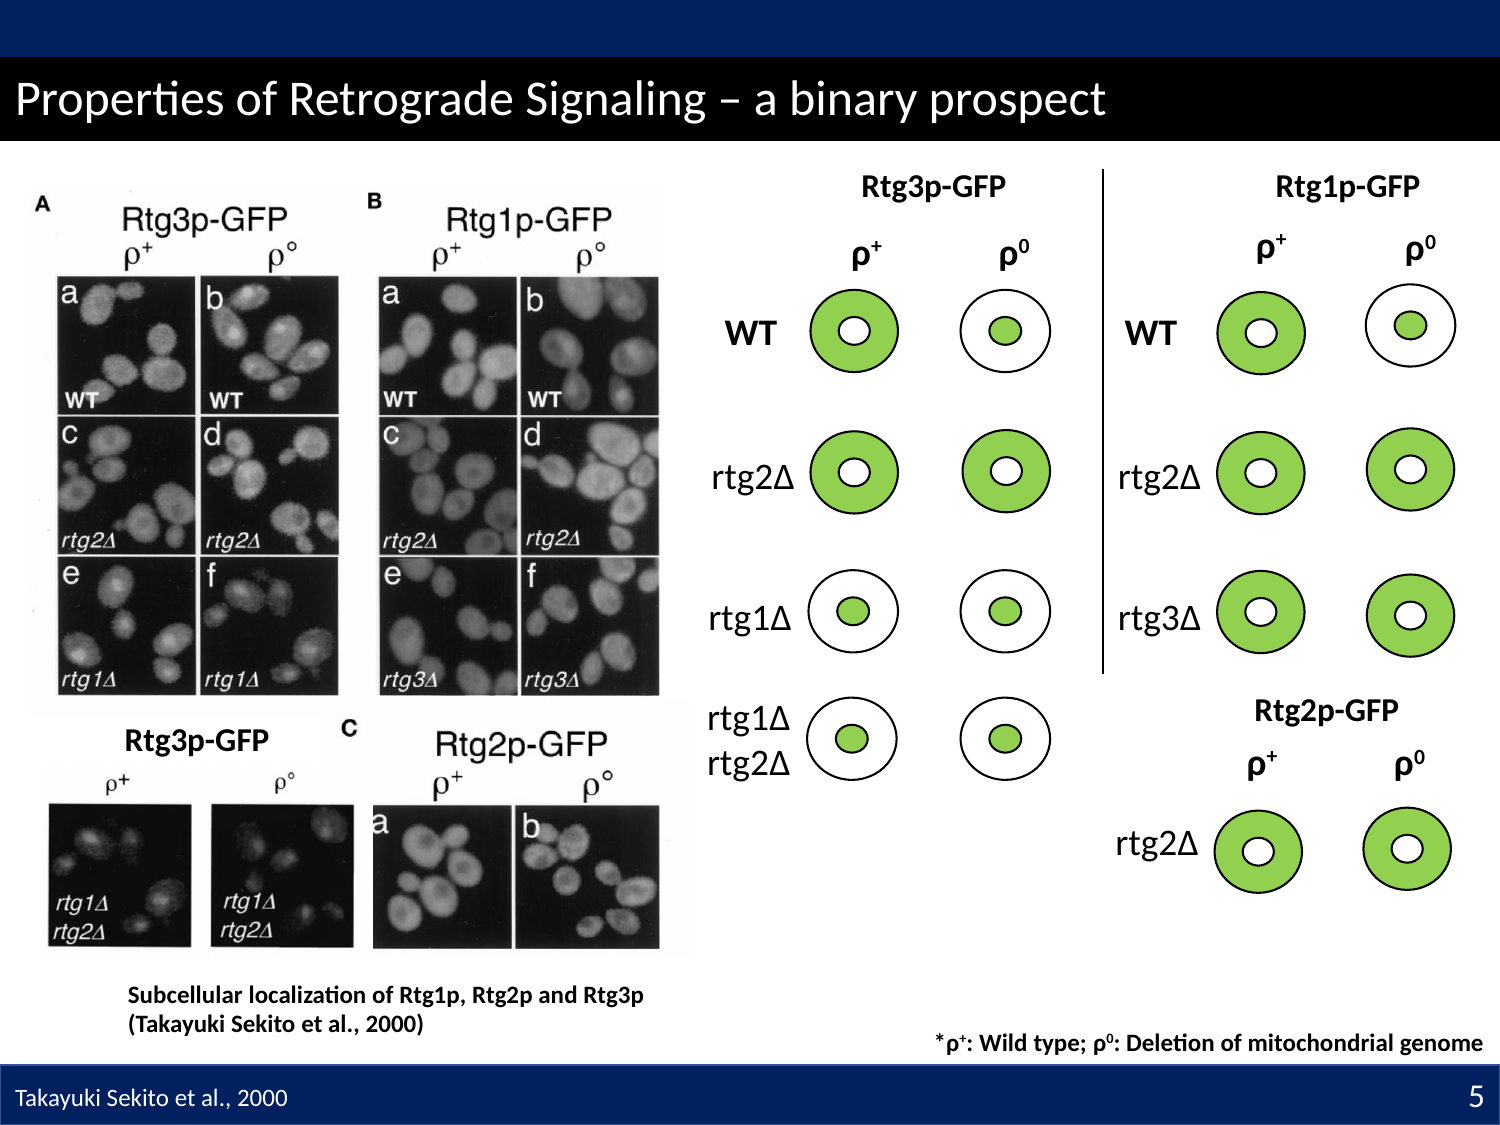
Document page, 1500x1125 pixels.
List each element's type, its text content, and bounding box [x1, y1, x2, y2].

subtitle Takayuki Sekito et al., 2000 [0, 1077, 1163, 1125]
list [22, 190, 671, 716]
text_box Subcellular localization of Rtg1p, Rtg2p and Rtg3p (Takayuki Sekito et al., 2000) [113, 970, 671, 1046]
title Properties of Retrograde Signaling – a binary prospect [0, 72, 1500, 135]
text_box *ρ+: Wild type; ρ0: Deletion of mitochondrial genome [918, 1018, 1500, 1064]
text_box Rtg3p-GFP [109, 716, 306, 766]
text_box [691, 157, 1457, 893]
picture [42, 700, 692, 960]
slide_number 5 [1162, 1064, 1500, 1124]
